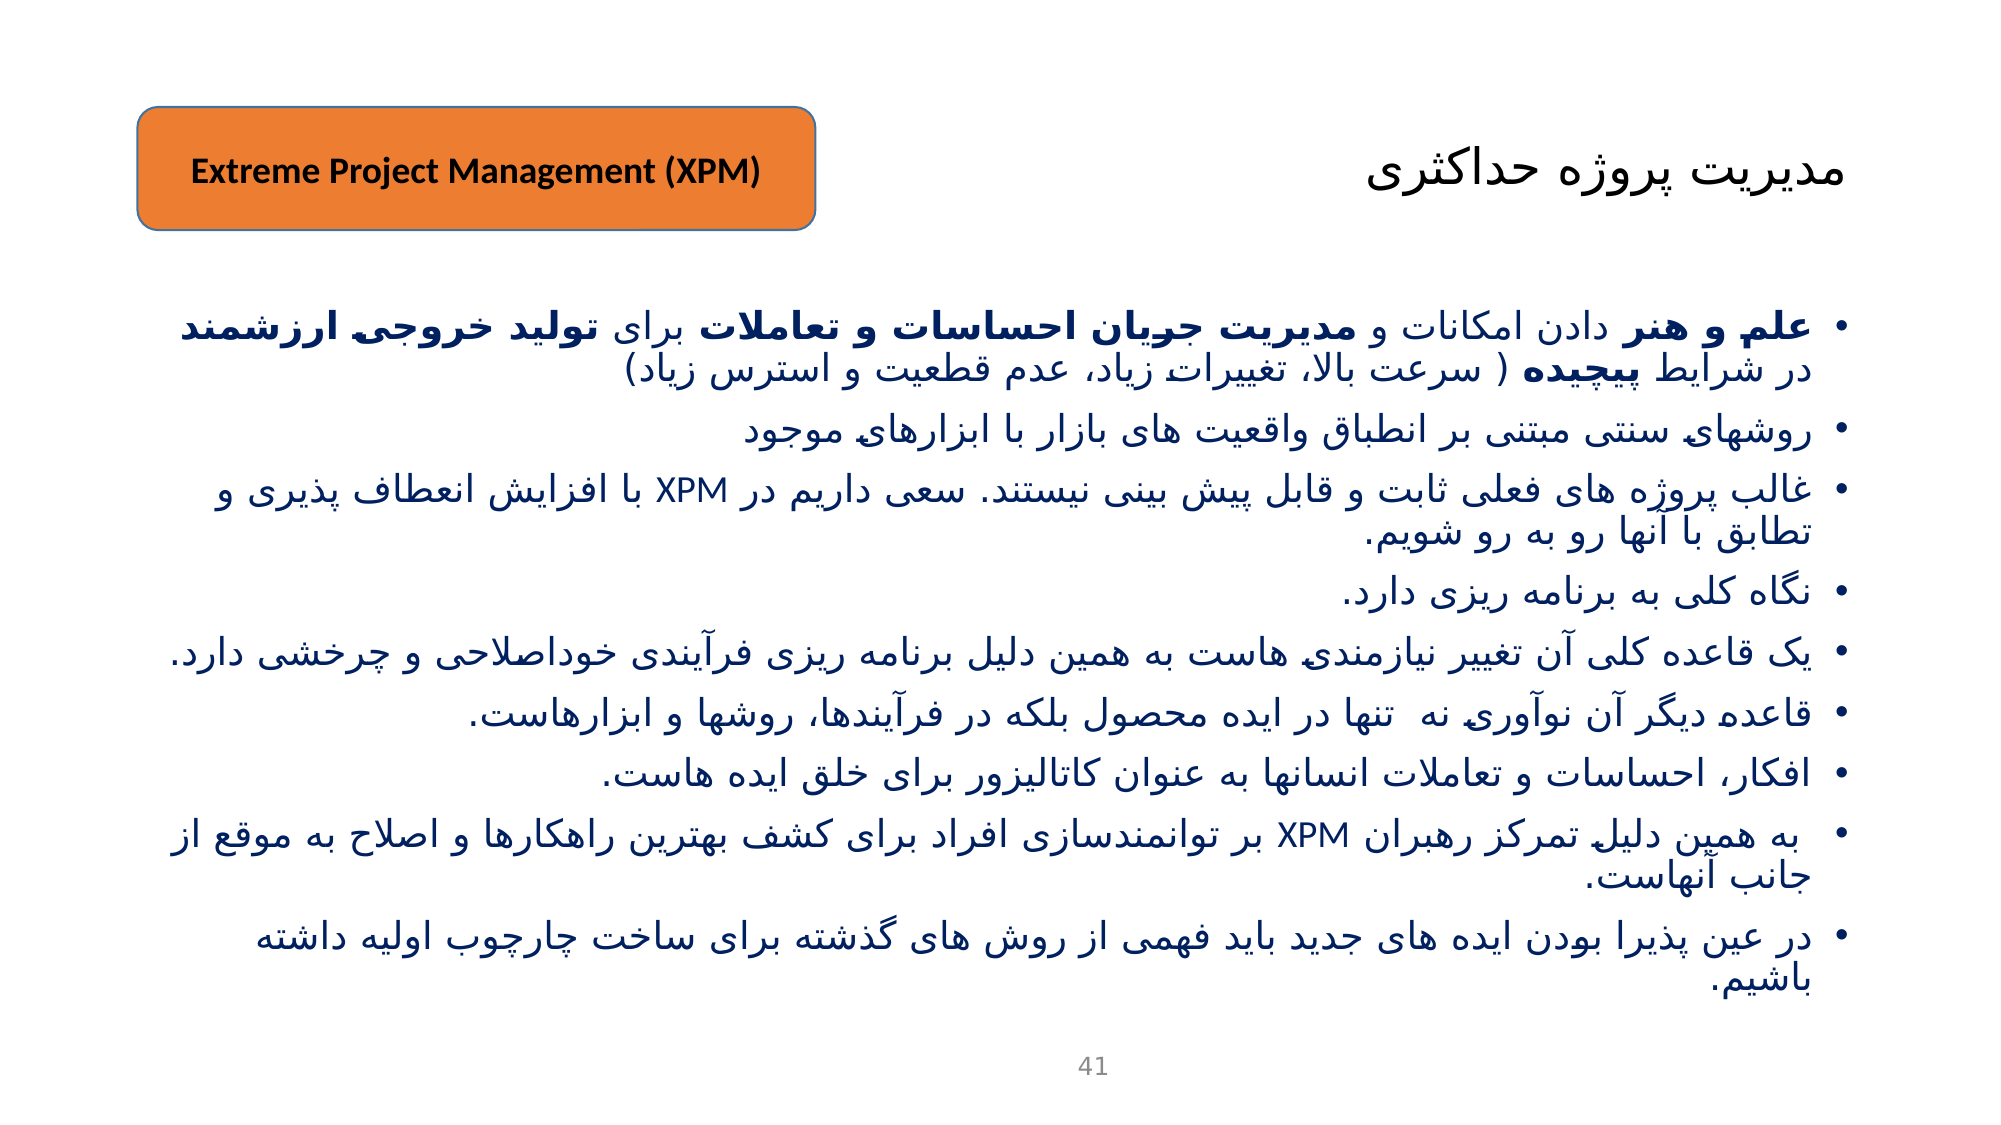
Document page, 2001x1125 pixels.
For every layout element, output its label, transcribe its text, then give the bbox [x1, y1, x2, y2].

list علم و هنر دادن امکانات و مدیریت جریان احساسات و تعاملات برای تولید خروجی ارزشمند در شرایط پیچیده ( سرعت بالا، تغییرات زیاد، عدم قطعیت و استرس زیاد) روشهای سنتی مبتنی بر انطباق واقعیت های بازار با ابزارهای موجود غالب پروژه های فعلی ثابت و قابل پیش بینی نیستند. سعی داریم در XPM با افزایش انعطاف پذیری و تطابق با آنها رو به رو شویم. نگاه کلی به برنامه ریزی دارد. یک قاعده کلی آن تغییر نیازمندی هاست به همین دلیل برنامه ریزی فرآیندی خوداصلاحی و چرخشی دارد. قاعده دیگر آن نوآوری نه تنها در ایده محصول بلکه در فرآیندها، روشها و ابزارهاست. افکار، احساسات و تعاملات انسانها به عنوان کاتالیزور برای خلق ایده هاست. به همین دلیل تمرکز رهبران XPM بر توانمندسازی افراد برای کشف بهترین راهکارها و اصلاح به موقع از جانب آنهاست. در عین پذیرا بودن ایده های جدید باید فهمی از روش های گذشته برای ساخت چارچوب اولیه داشته باشیم. [137, 299, 1863, 1014]
title مدیریت پروژه حداکثری [137, 59, 1863, 278]
text_box Extreme Project Management (XPM) [136, 105, 817, 232]
slide_number 41 [674, 1035, 1125, 1096]
